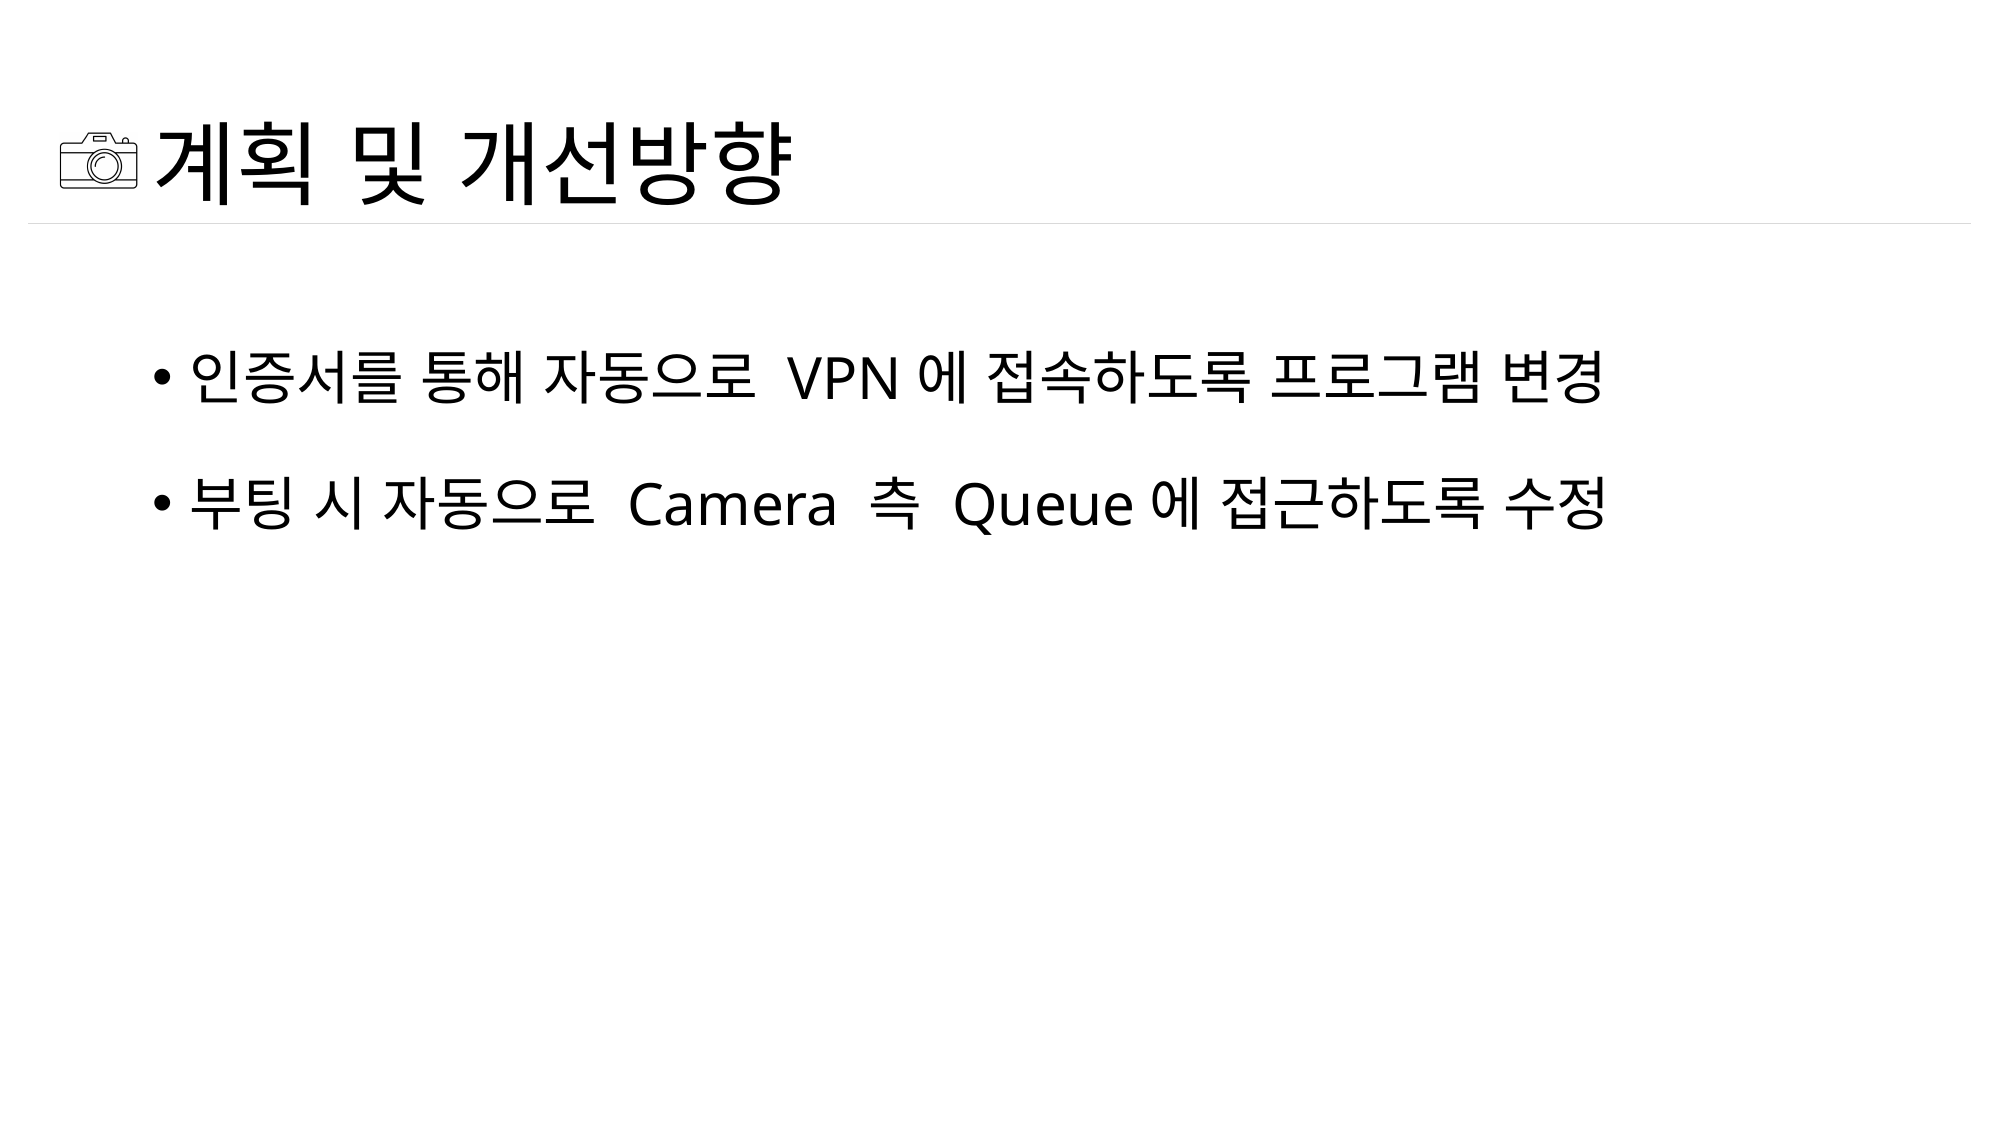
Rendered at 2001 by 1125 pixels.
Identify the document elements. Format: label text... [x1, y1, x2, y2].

title 계획 및 개선방향 [137, 59, 1863, 278]
picture [59, 132, 138, 189]
list 인증서를 통해 자동으로 VPN에 접속하도록 프로그램 변경 부팅 시 자동으로 Camera 측 Queue에 접근하도록 수정 [137, 299, 1863, 1014]
